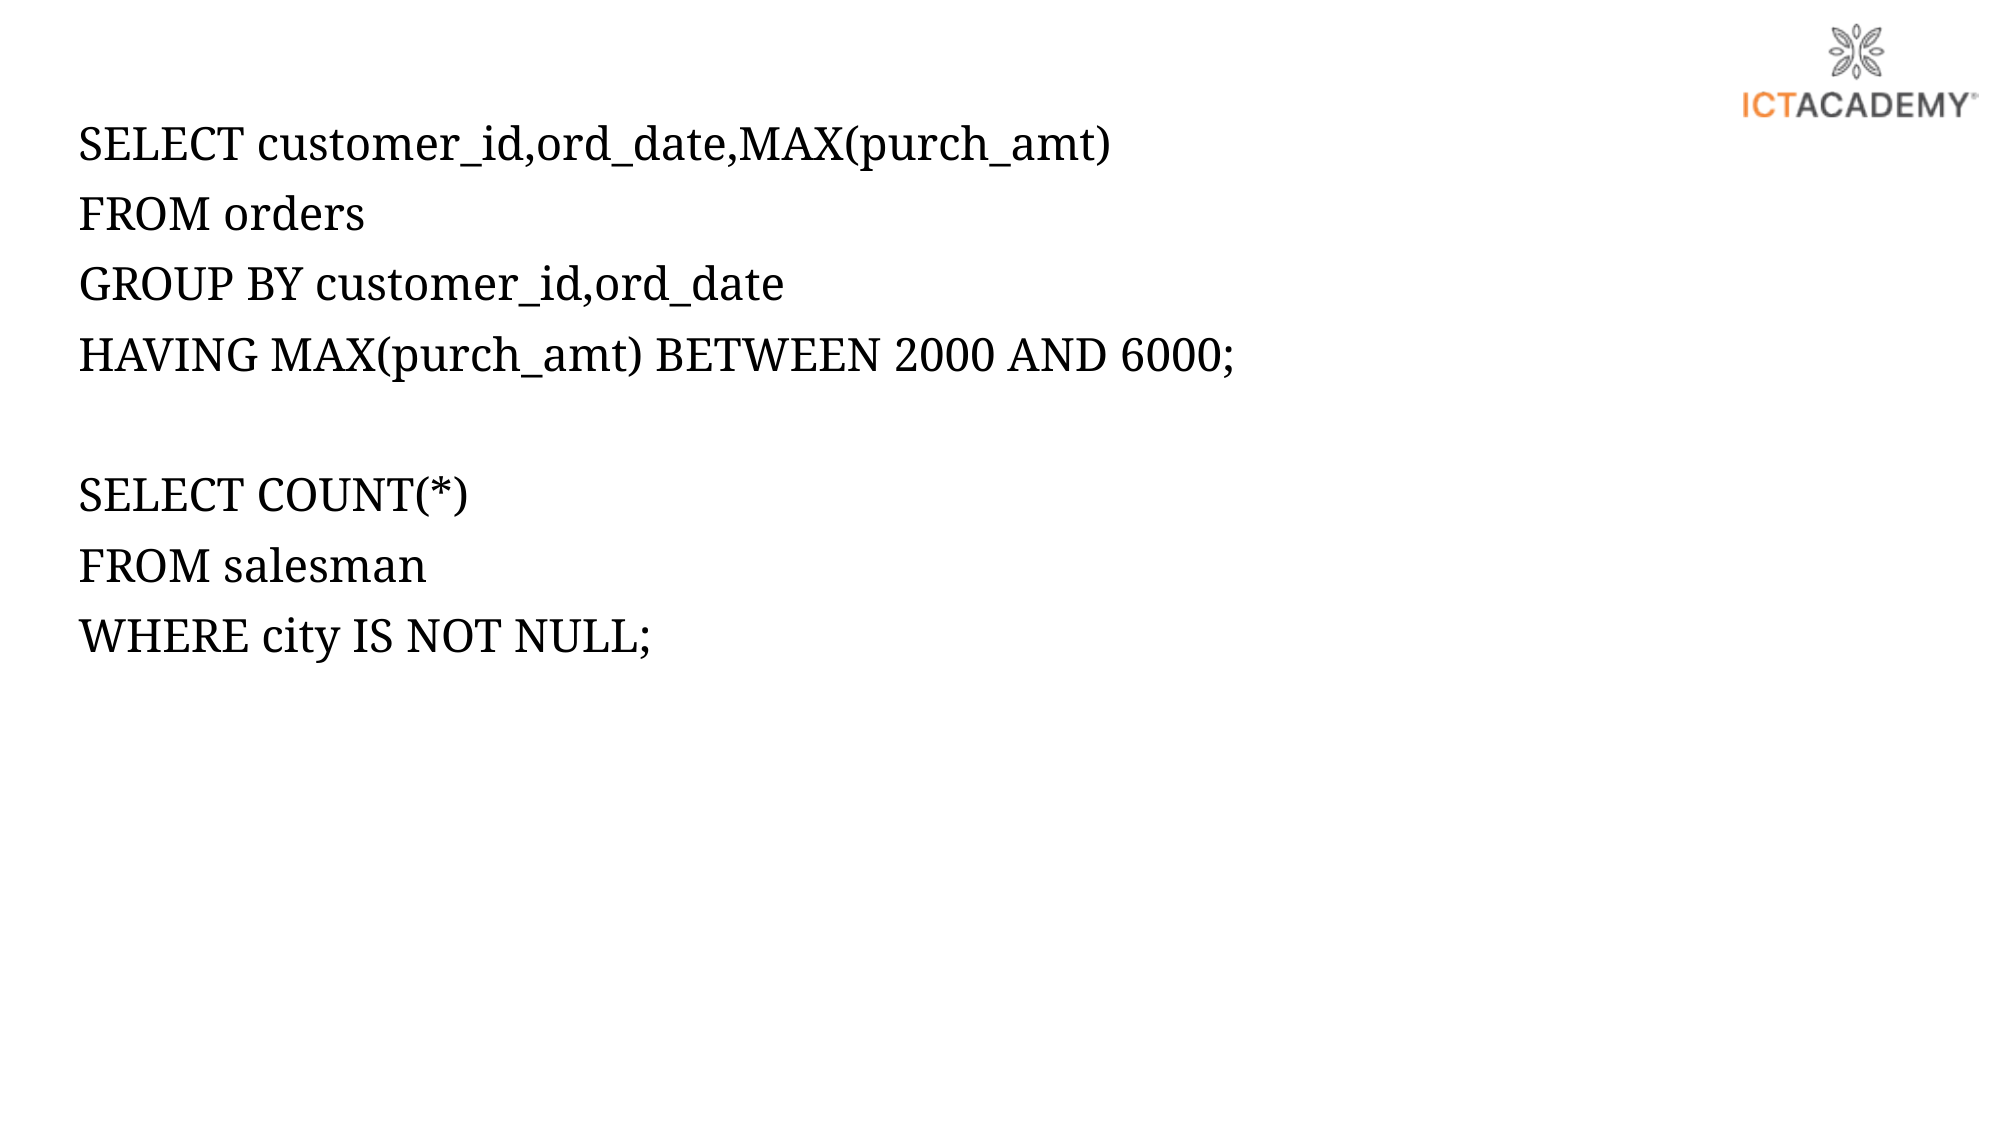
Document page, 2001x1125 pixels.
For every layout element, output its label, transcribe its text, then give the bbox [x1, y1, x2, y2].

picture [1743, 22, 1979, 120]
list SELECT customer_id,ord_date,MAX(purch_amt) FROM orders GROUP BY customer_id,ord_date HAVING MAX(purch_amt) BETWEEN 2000 AND 6000; SELECT COUNT(*) FROM salesman WHERE city IS NOT NULL; [63, 113, 1937, 1089]
